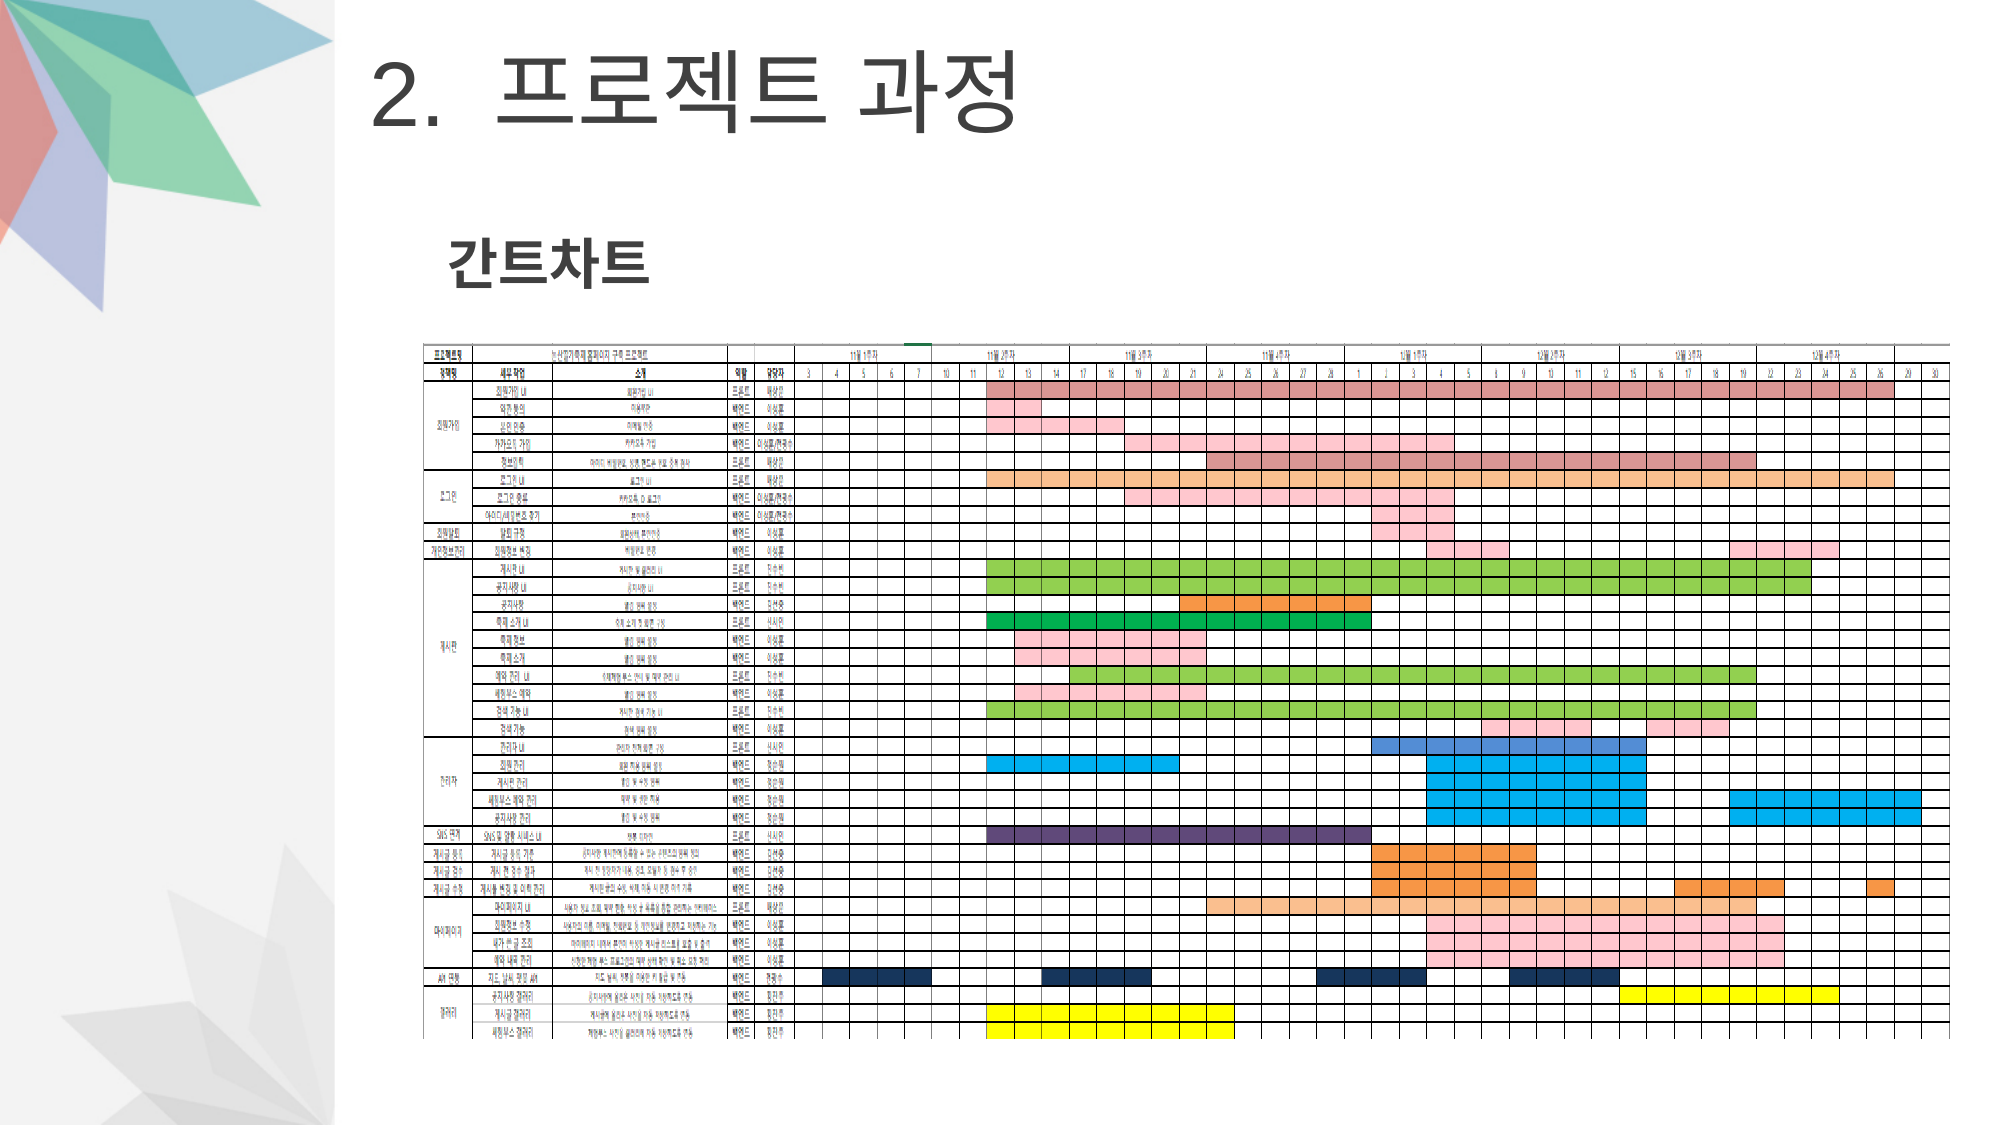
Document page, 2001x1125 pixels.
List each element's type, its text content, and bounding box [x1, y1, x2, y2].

picture [0, 0, 2001, 1125]
list 간트차트 [432, 216, 1945, 317]
title 2. 프로젝트 과정 [354, 0, 2000, 194]
